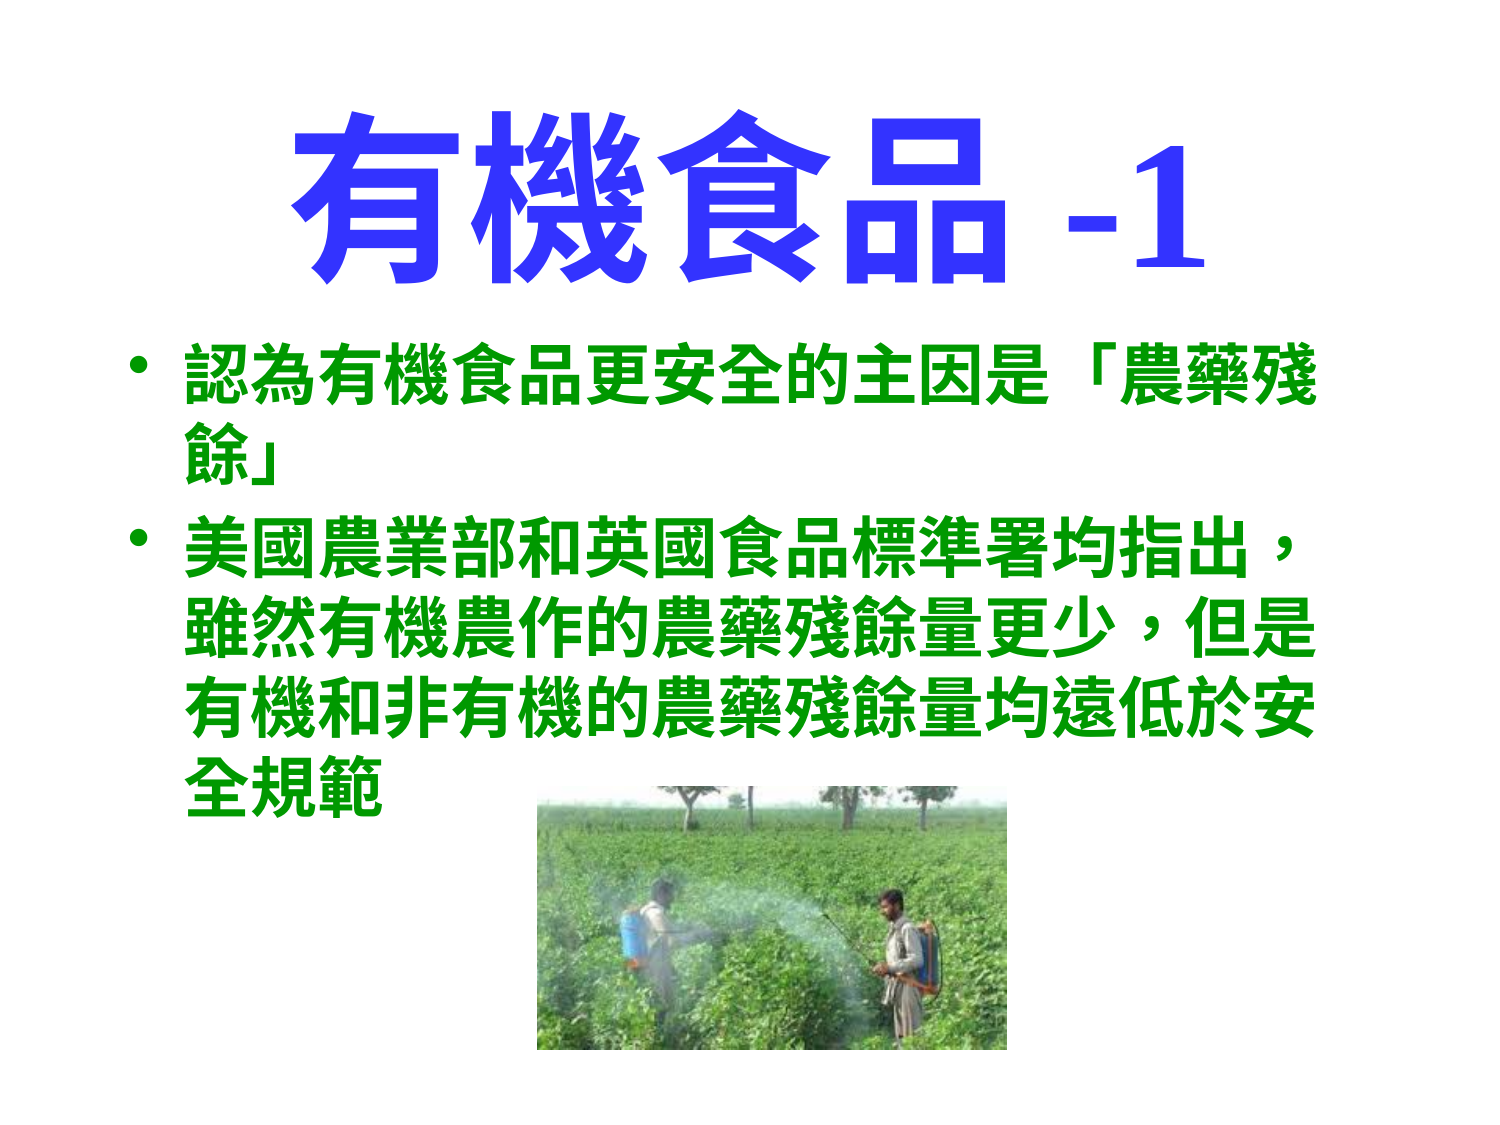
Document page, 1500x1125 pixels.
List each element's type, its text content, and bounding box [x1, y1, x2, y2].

list 認為有機食品更安全的主因是「農藥殘餘」 美國農業部和英國食品標準署均指出，雖然有機農作的農藥殘餘量更少，但是有機和非有機的農藥殘餘量均遠低於安全規範 [112, 324, 1388, 1000]
title 有機食品-1 [112, 99, 1388, 288]
picture [536, 786, 1007, 1050]
